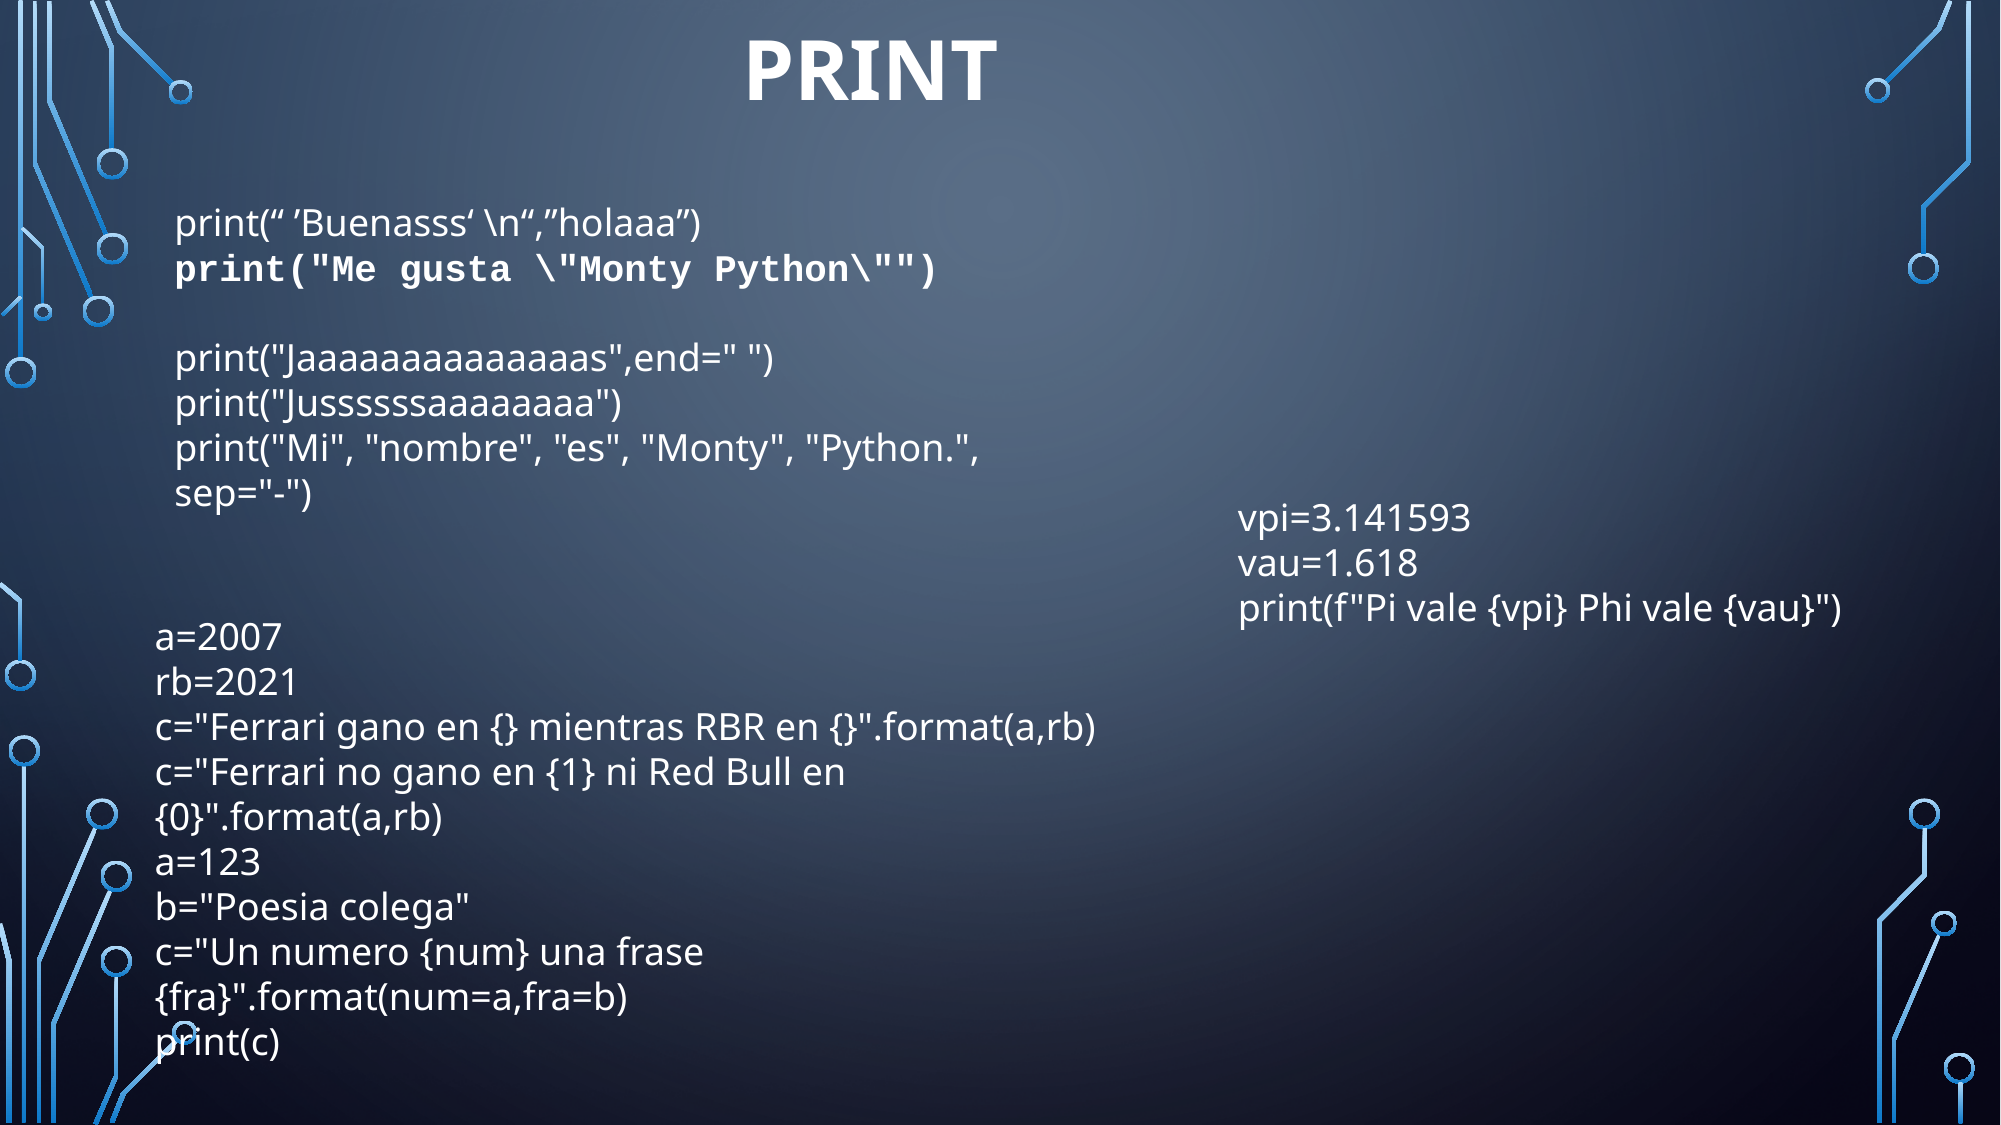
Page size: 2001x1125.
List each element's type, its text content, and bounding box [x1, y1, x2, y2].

text_box a=2007 rb=2021 c="Ferrari gano en {} mientras RBR en {}".format(a,rb) c="Ferrari no gano en {1} ni Red Bull en {0}".format(a,rb) a=123 b="Poesia colega" c="Un numero {num} una frase {fra}".format(num=a,fra=b) print(c) [139, 605, 1124, 1071]
text_box vpi=3.141593 vau=1.618 print(f"Pi vale {vpi} Phi vale {vau}") [1223, 486, 1861, 637]
text_box PRINT [727, 9, 1679, 125]
text_box print(“ ’Buenasss‘ \n“,”holaaa”) print("Me gusta \"Monty Python\"") print("Jaaaaaaaaaaaaaas",end=" ") print("Jussssssaaaaaaaa") print("Mi", "nombre", "es", "Monty", "Python.", sep="-") [159, 191, 1055, 521]
